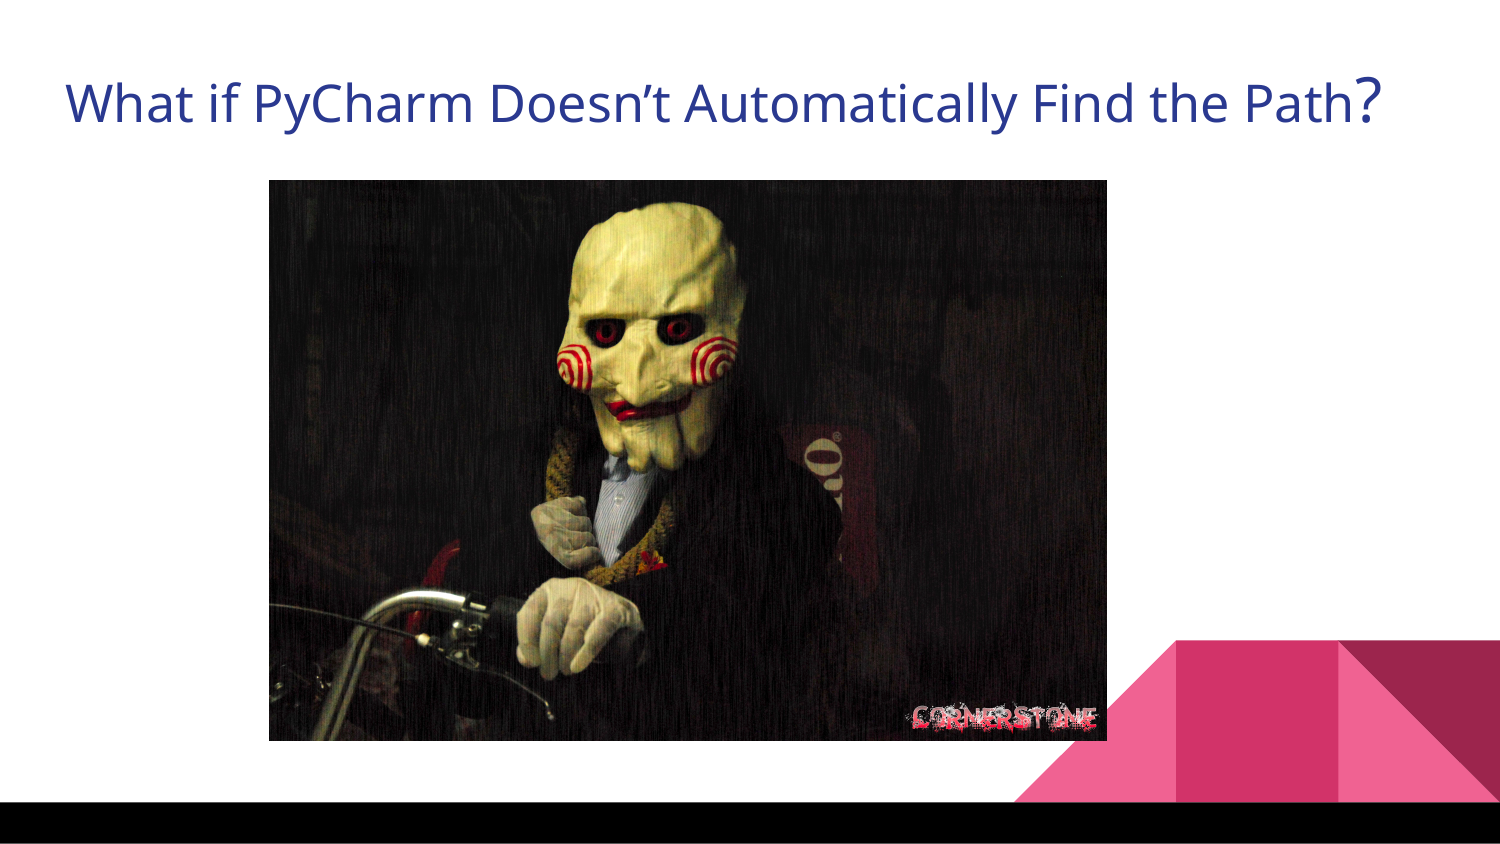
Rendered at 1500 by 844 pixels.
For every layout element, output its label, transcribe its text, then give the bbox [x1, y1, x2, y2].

picture [269, 179, 1108, 741]
text_box Cornerstone [51, 141, 1475, 830]
text_box What if PyCharm Doesn’t Automatically Find the Path? [51, 44, 1449, 141]
